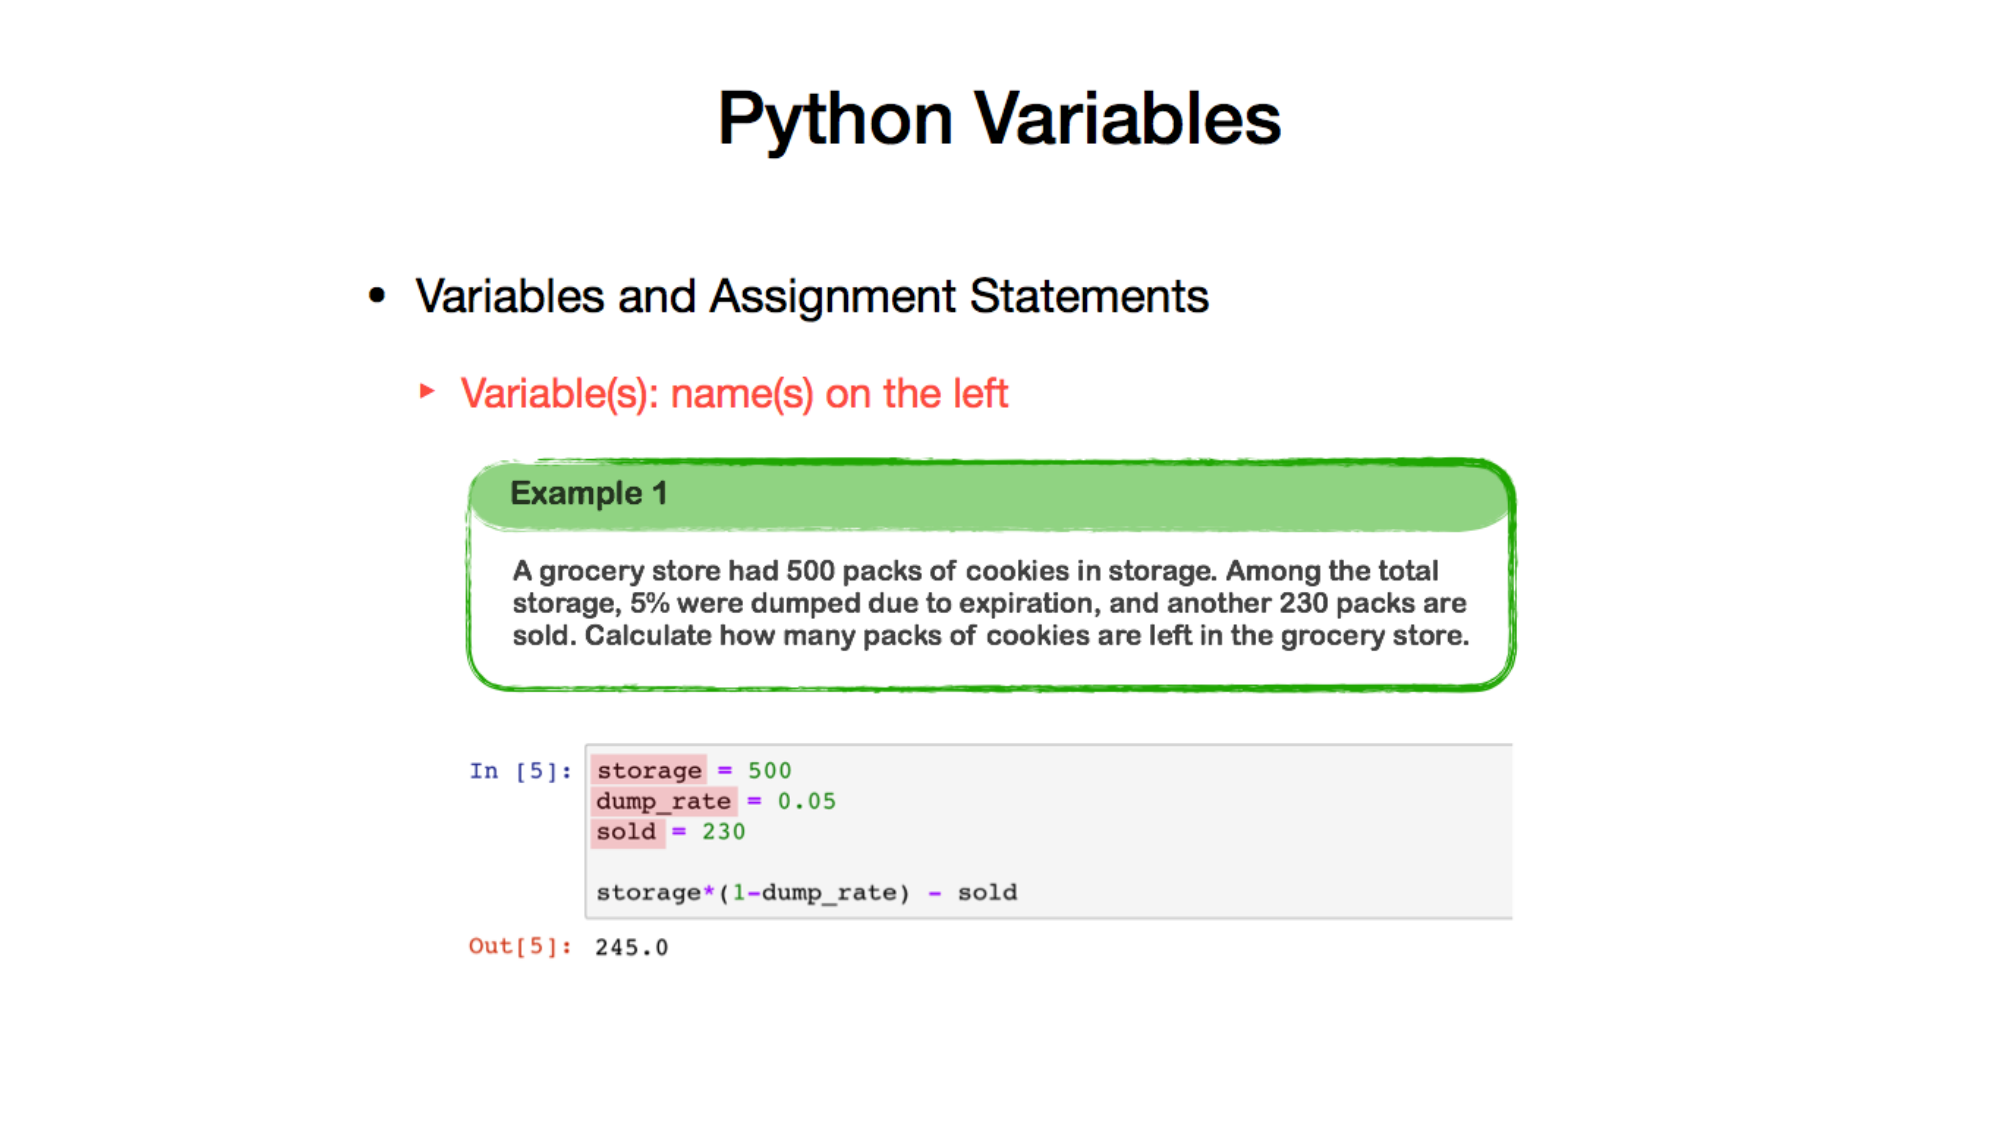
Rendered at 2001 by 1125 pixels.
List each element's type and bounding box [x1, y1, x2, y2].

picture [249, 74, 1750, 968]
